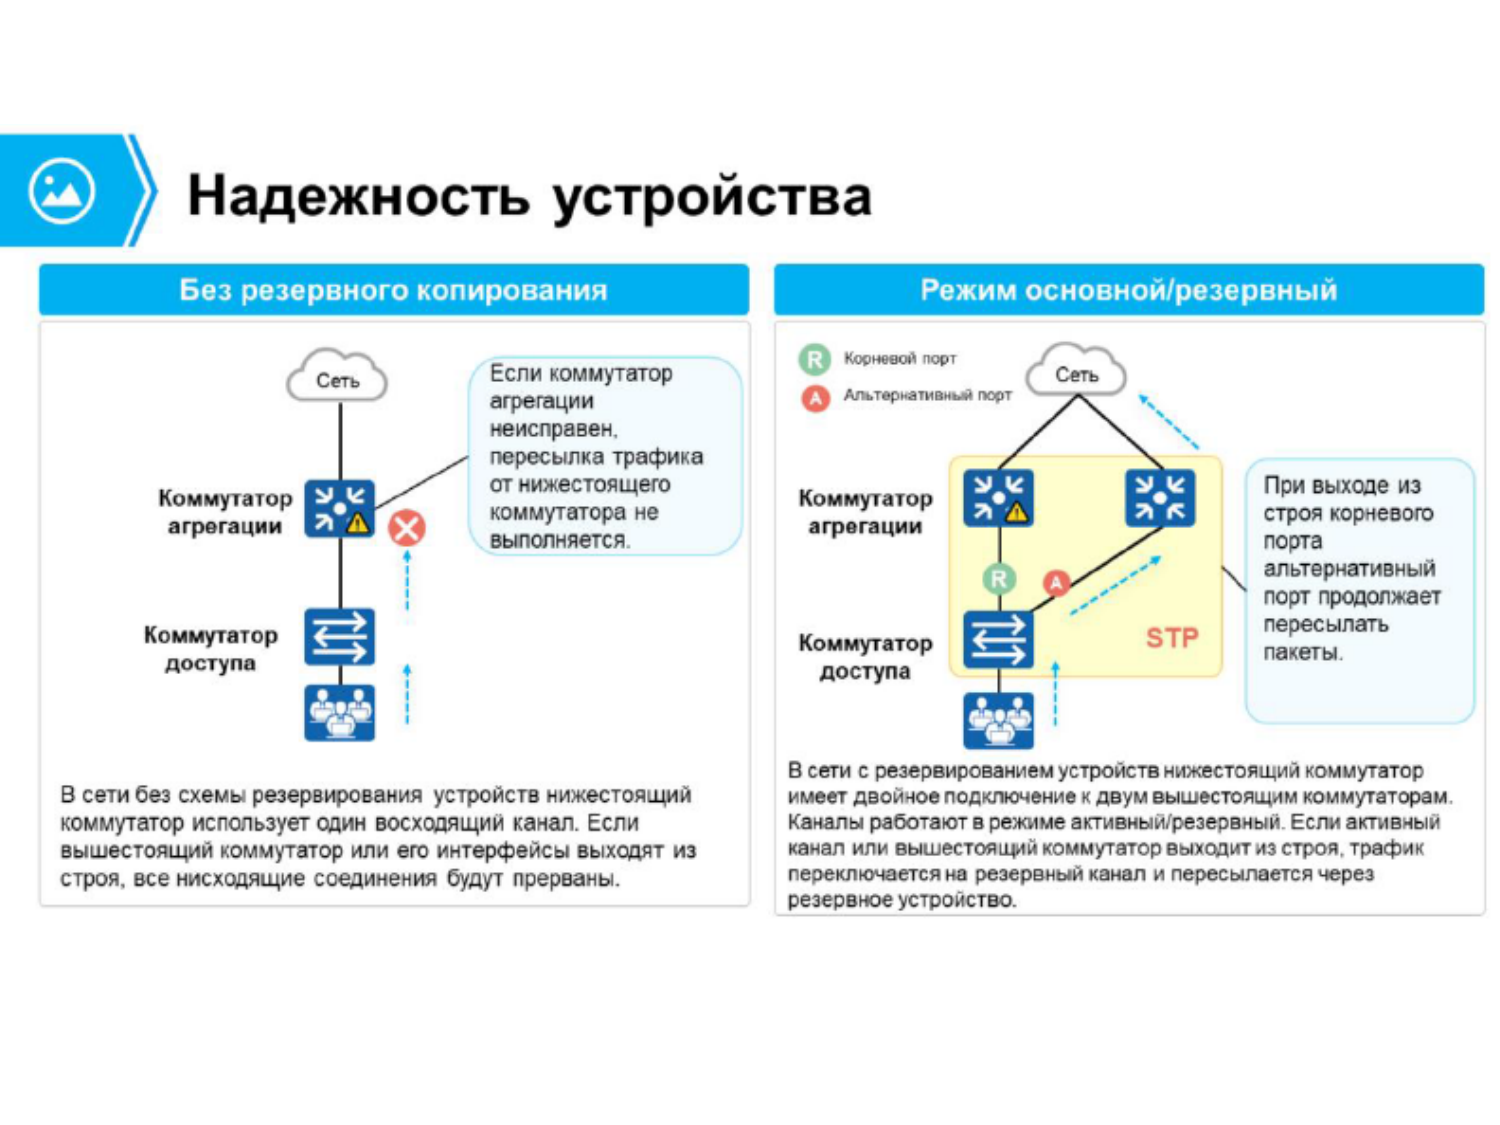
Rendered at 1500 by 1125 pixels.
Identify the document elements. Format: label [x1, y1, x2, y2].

list [0, 124, 1500, 930]
